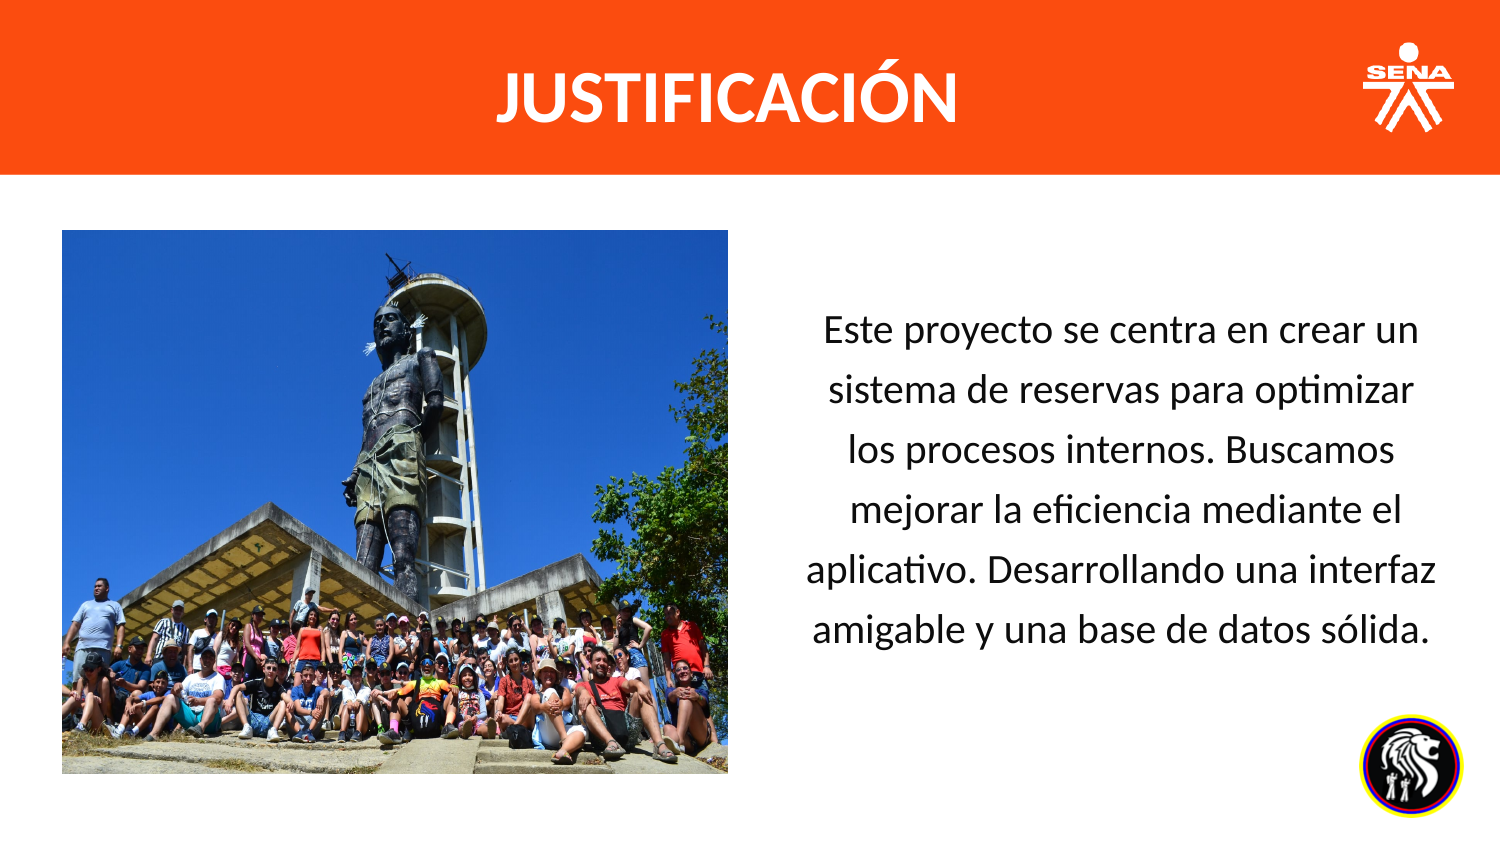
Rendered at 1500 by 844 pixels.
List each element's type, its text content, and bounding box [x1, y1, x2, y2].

text_box JUSTIFICACIÓN [481, 39, 1086, 145]
text_box Este proyecto se centra en crear un sistema de reservas para optimizar los procesos internos. Buscamos mejorar la eficiencia mediante el aplicativo. Desarrollando una interfaz amigable y una base de datos sólida. [784, 230, 1459, 660]
picture [0, 0, 1500, 844]
